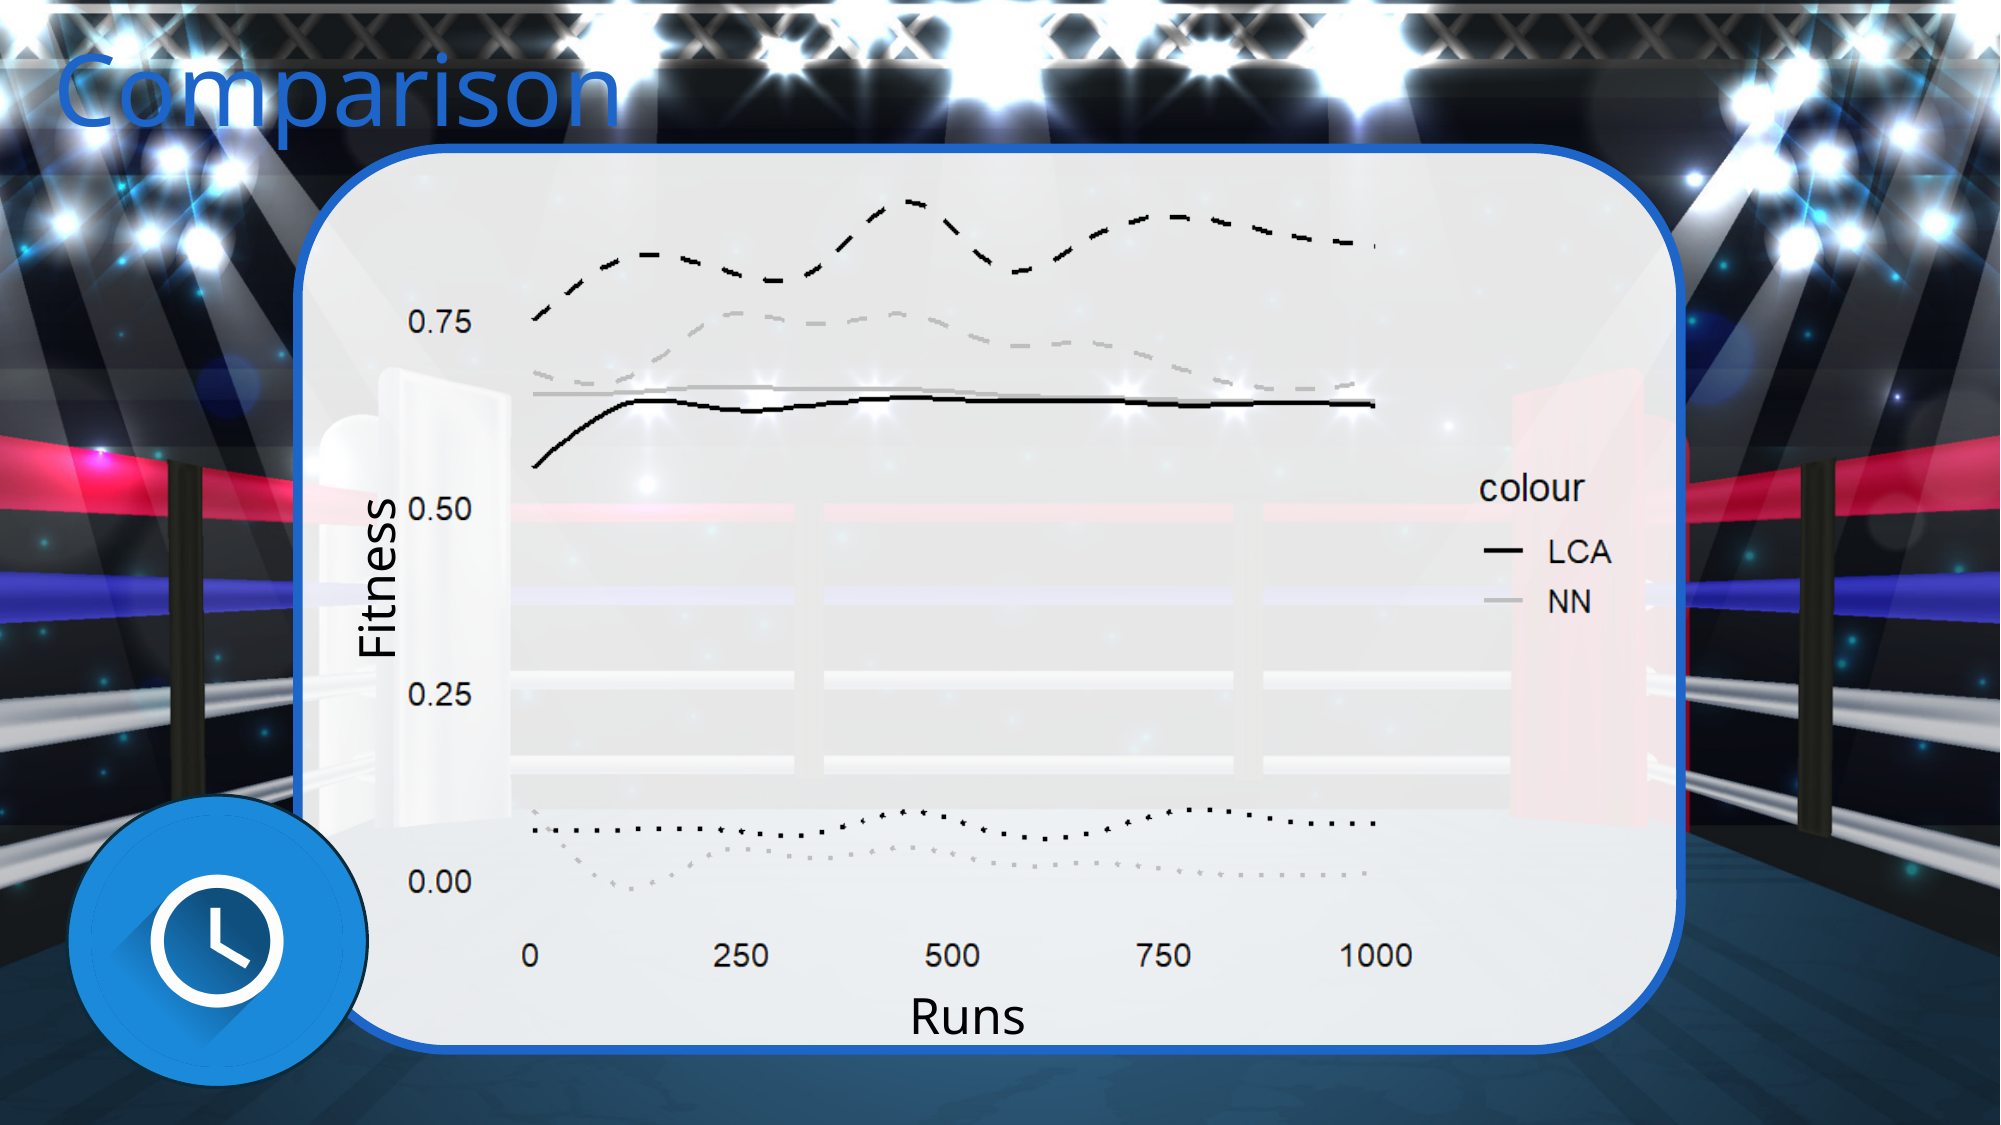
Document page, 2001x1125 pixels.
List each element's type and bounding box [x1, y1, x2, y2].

text_box [66, 794, 368, 1088]
picture [0, 0, 2000, 1125]
